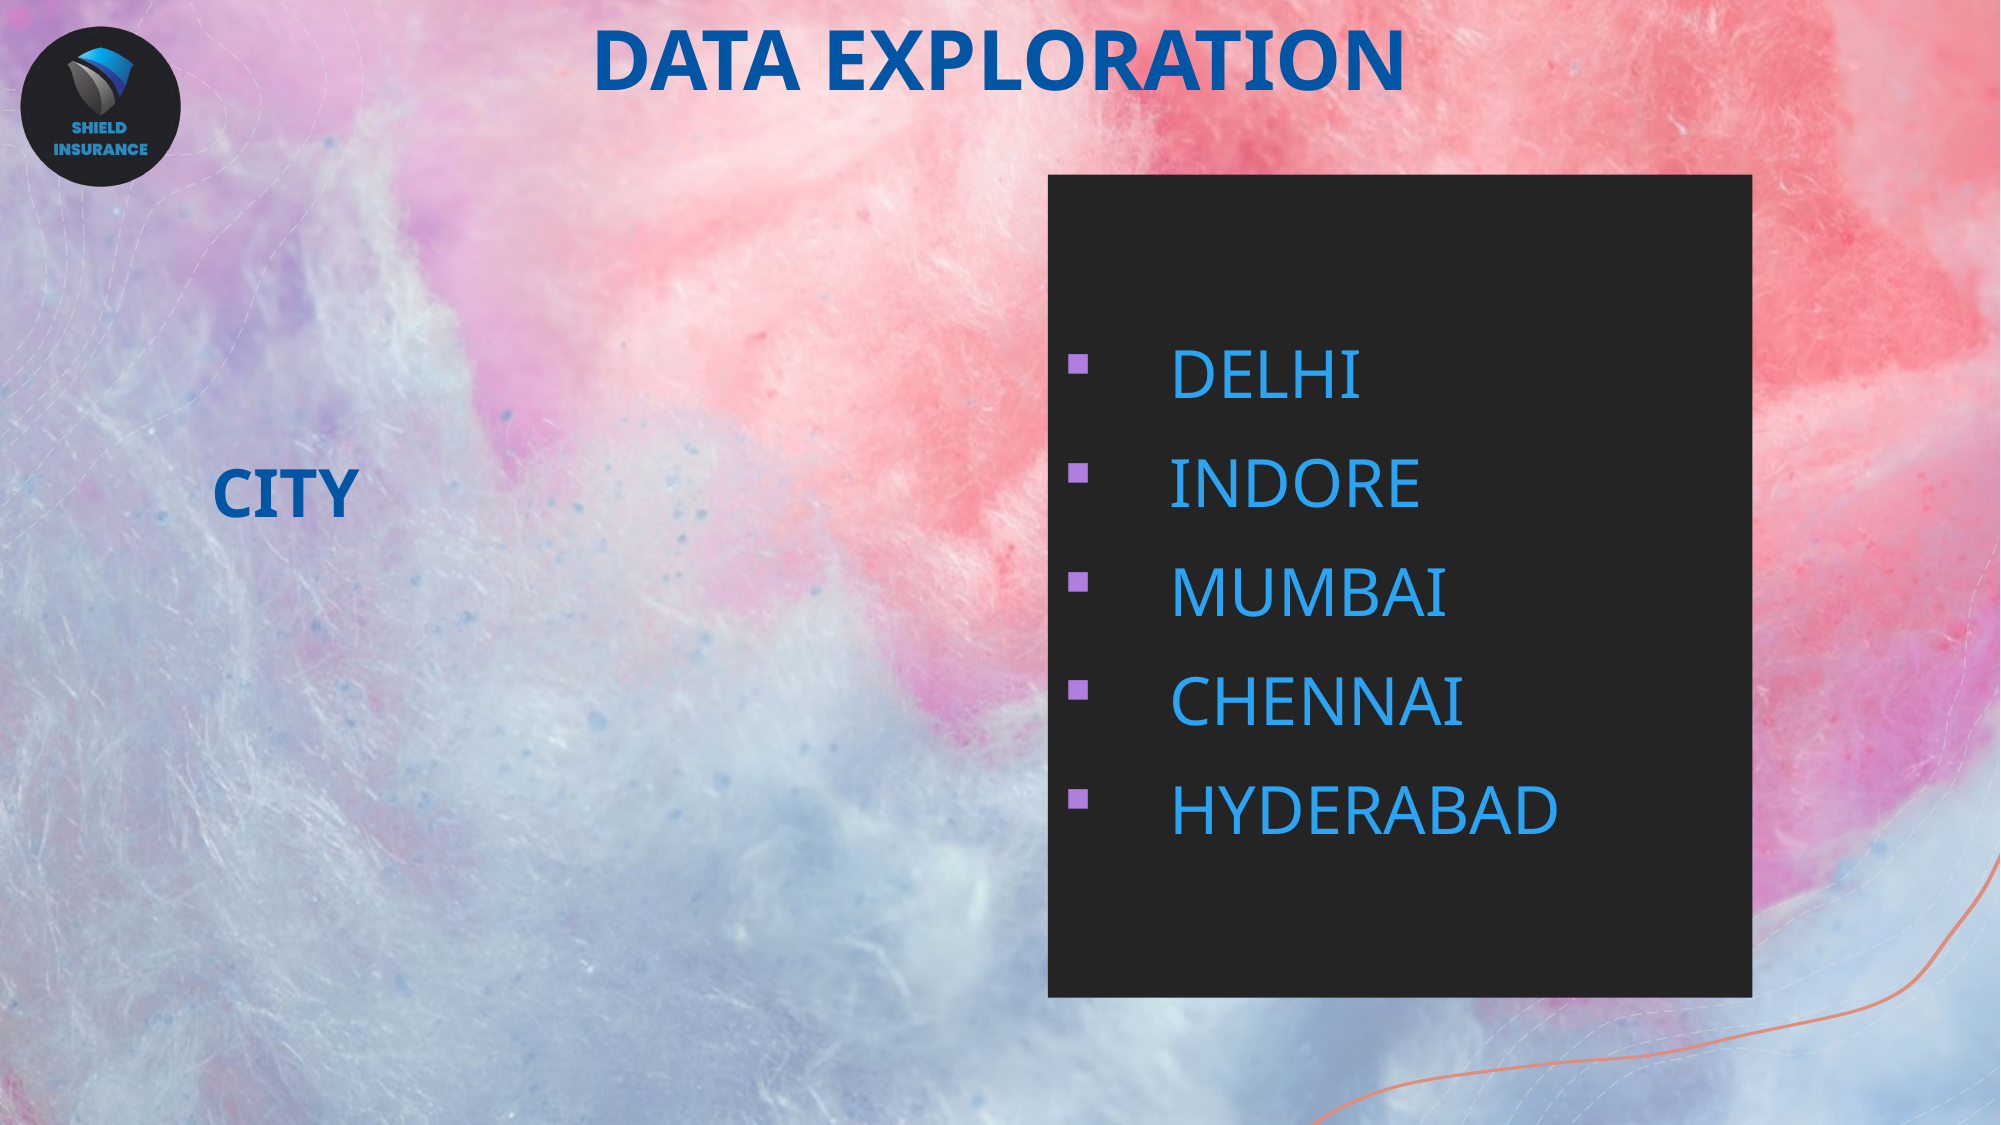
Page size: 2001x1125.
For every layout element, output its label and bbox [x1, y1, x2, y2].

text_box [1309, 537, 2000, 1125]
picture [0, 0, 2000, 1125]
text_box [1, 2, 363, 549]
